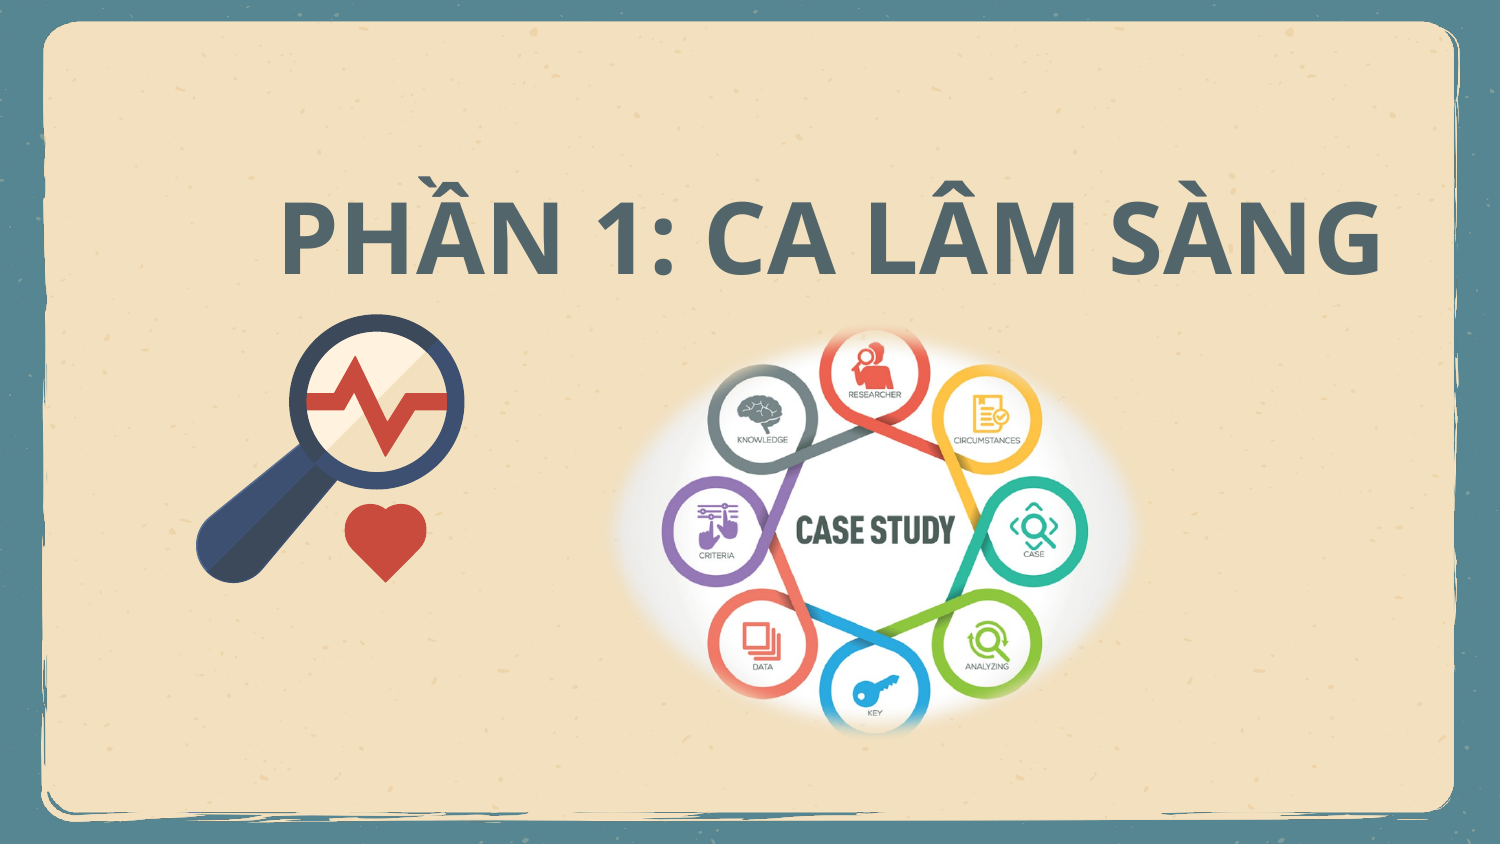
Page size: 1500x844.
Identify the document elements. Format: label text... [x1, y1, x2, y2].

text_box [196, 314, 473, 583]
title PHẦN 1: CA LÂM SÀNG [126, 159, 1500, 310]
picture [0, 0, 1500, 844]
